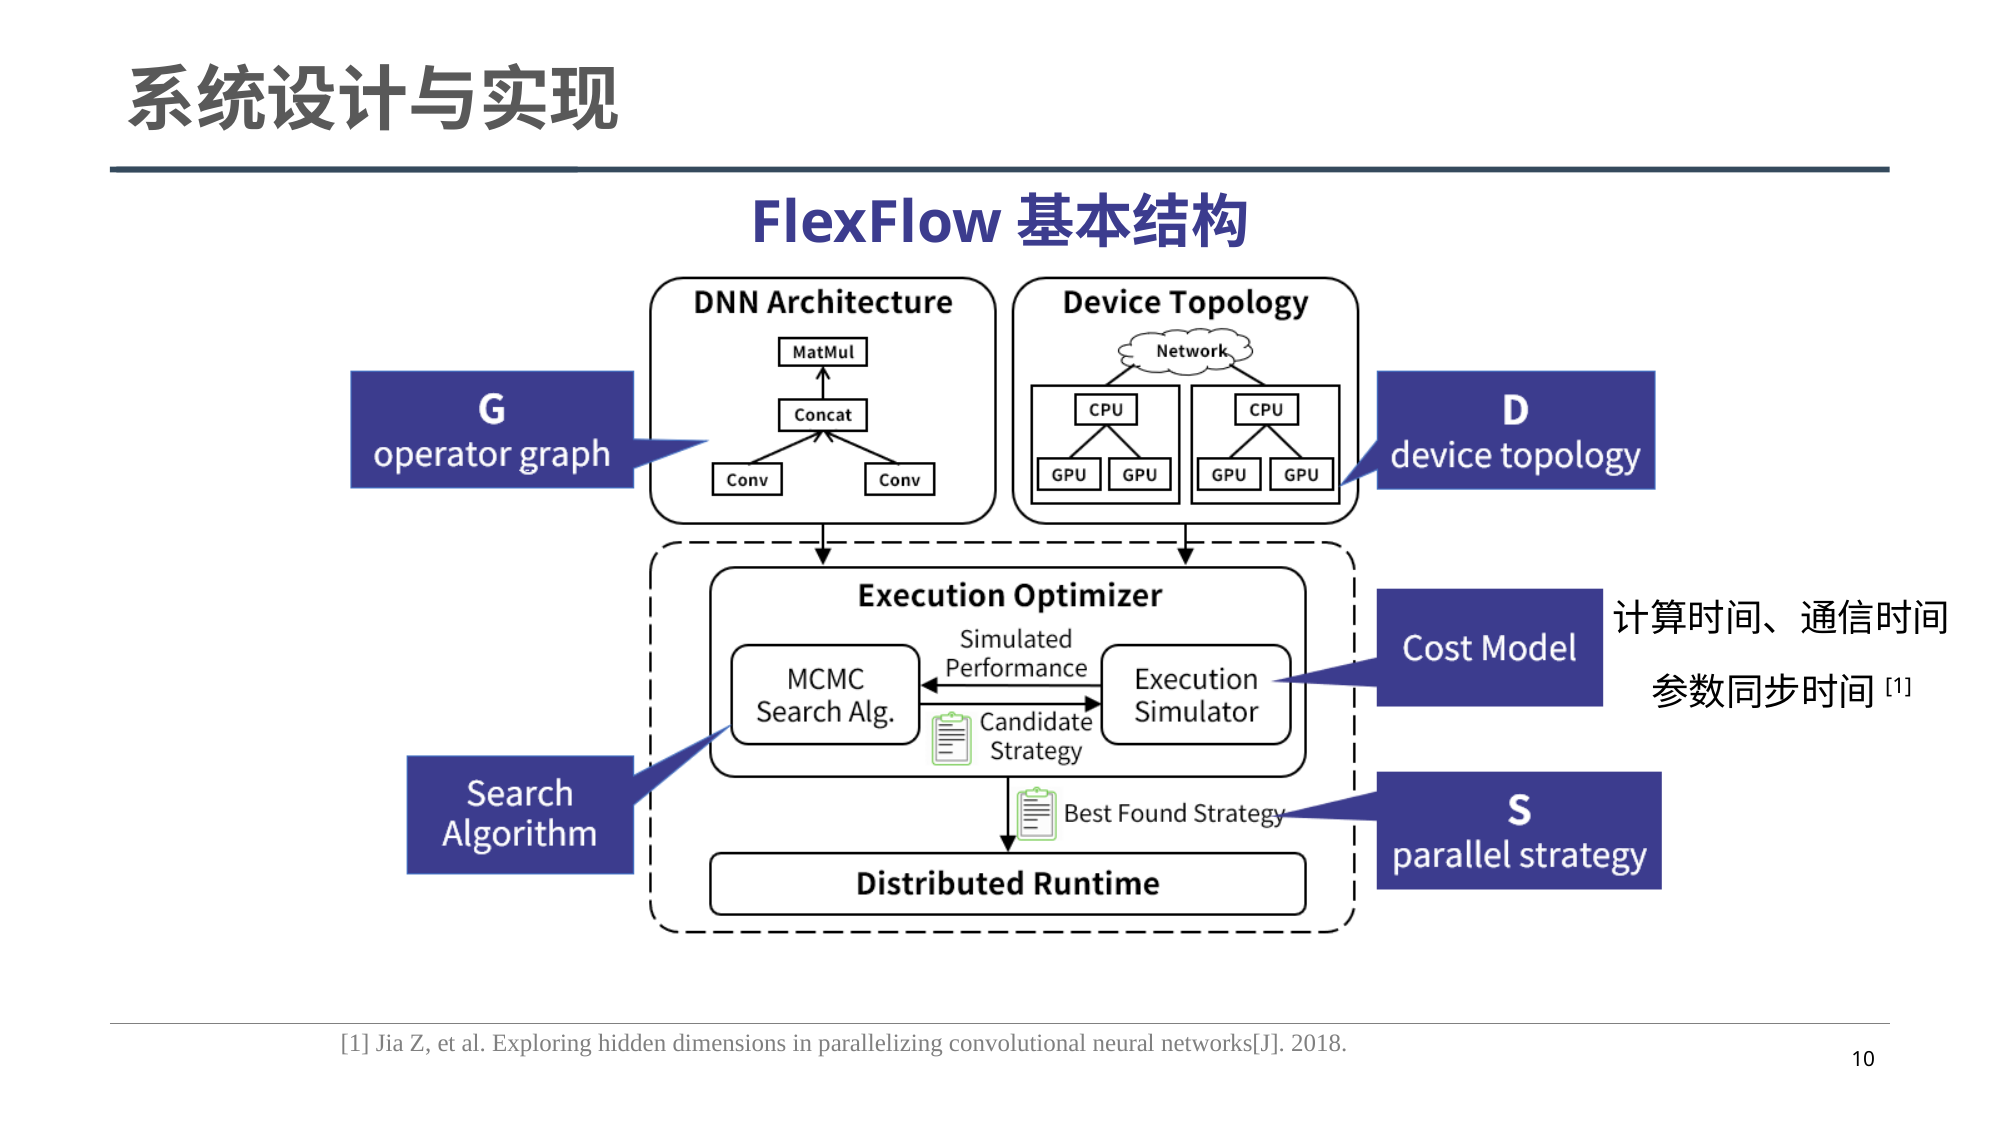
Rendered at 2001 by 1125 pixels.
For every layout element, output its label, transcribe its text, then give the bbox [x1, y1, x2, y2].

text_box [1] Jia Z, et al. Exploring hidden dimensions in parallelizing convolutional neural networks[J]. 2018. [325, 1019, 1364, 1064]
text_box FlexFlow基本结构 [733, 184, 1267, 256]
slide_number 10 [1289, 1038, 1890, 1099]
text_box 计算时间、通信时间 参数同步时间[1] [1677, 572, 1974, 724]
picture [323, 258, 1677, 941]
